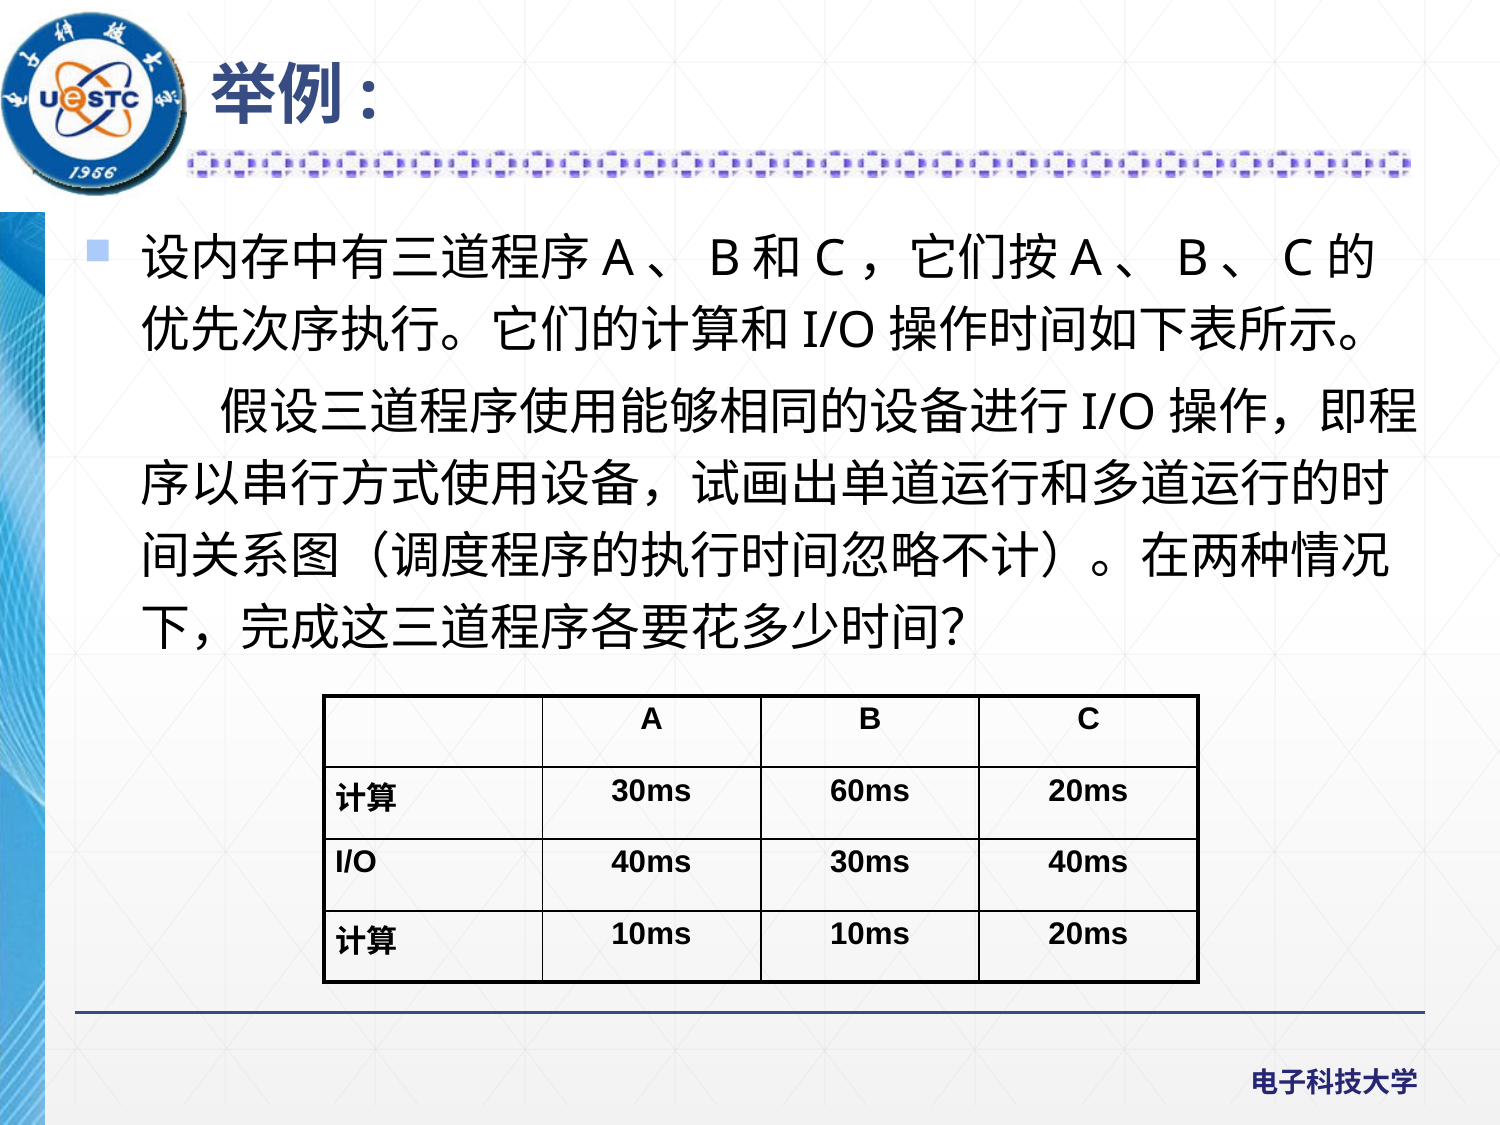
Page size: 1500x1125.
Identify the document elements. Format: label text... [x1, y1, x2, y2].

table_header [326, 698, 542, 766]
table_cell 20ms [980, 768, 1196, 838]
table_cell 计算 [326, 912, 542, 980]
picture [0, 212, 45, 1125]
table_cell 20ms [980, 912, 1196, 980]
text_box 举例: [195, 53, 1119, 133]
table_cell 60ms [762, 768, 978, 838]
table_header B [762, 698, 978, 766]
table_cell 10ms [543, 912, 760, 980]
table_cell 30ms [543, 768, 760, 838]
picture [0, 0, 1411, 197]
table_cell 10ms [762, 912, 978, 980]
table_header A [543, 698, 760, 766]
table_cell I/O [326, 840, 542, 910]
table_header C [980, 698, 1196, 766]
table_cell 40ms [543, 840, 760, 910]
table_cell 40ms [980, 840, 1196, 910]
text_box 设内存中有三道程序A、B和C，它们按A、B、C的优先次序执行。它们的计算和I/O操作时间如下表所示。 假设三道程序使用能够相同的设备进行I/O操作，即程序以串行方式使用设备，试画出单道运行和多道运行的时间关系图（调度程序的执行时间忽略不计）。在两种情况下，完成这三道程序各要花多少时间？ [69, 206, 1434, 646]
table_cell 计算 [326, 768, 542, 838]
table_cell 30ms [762, 840, 978, 910]
